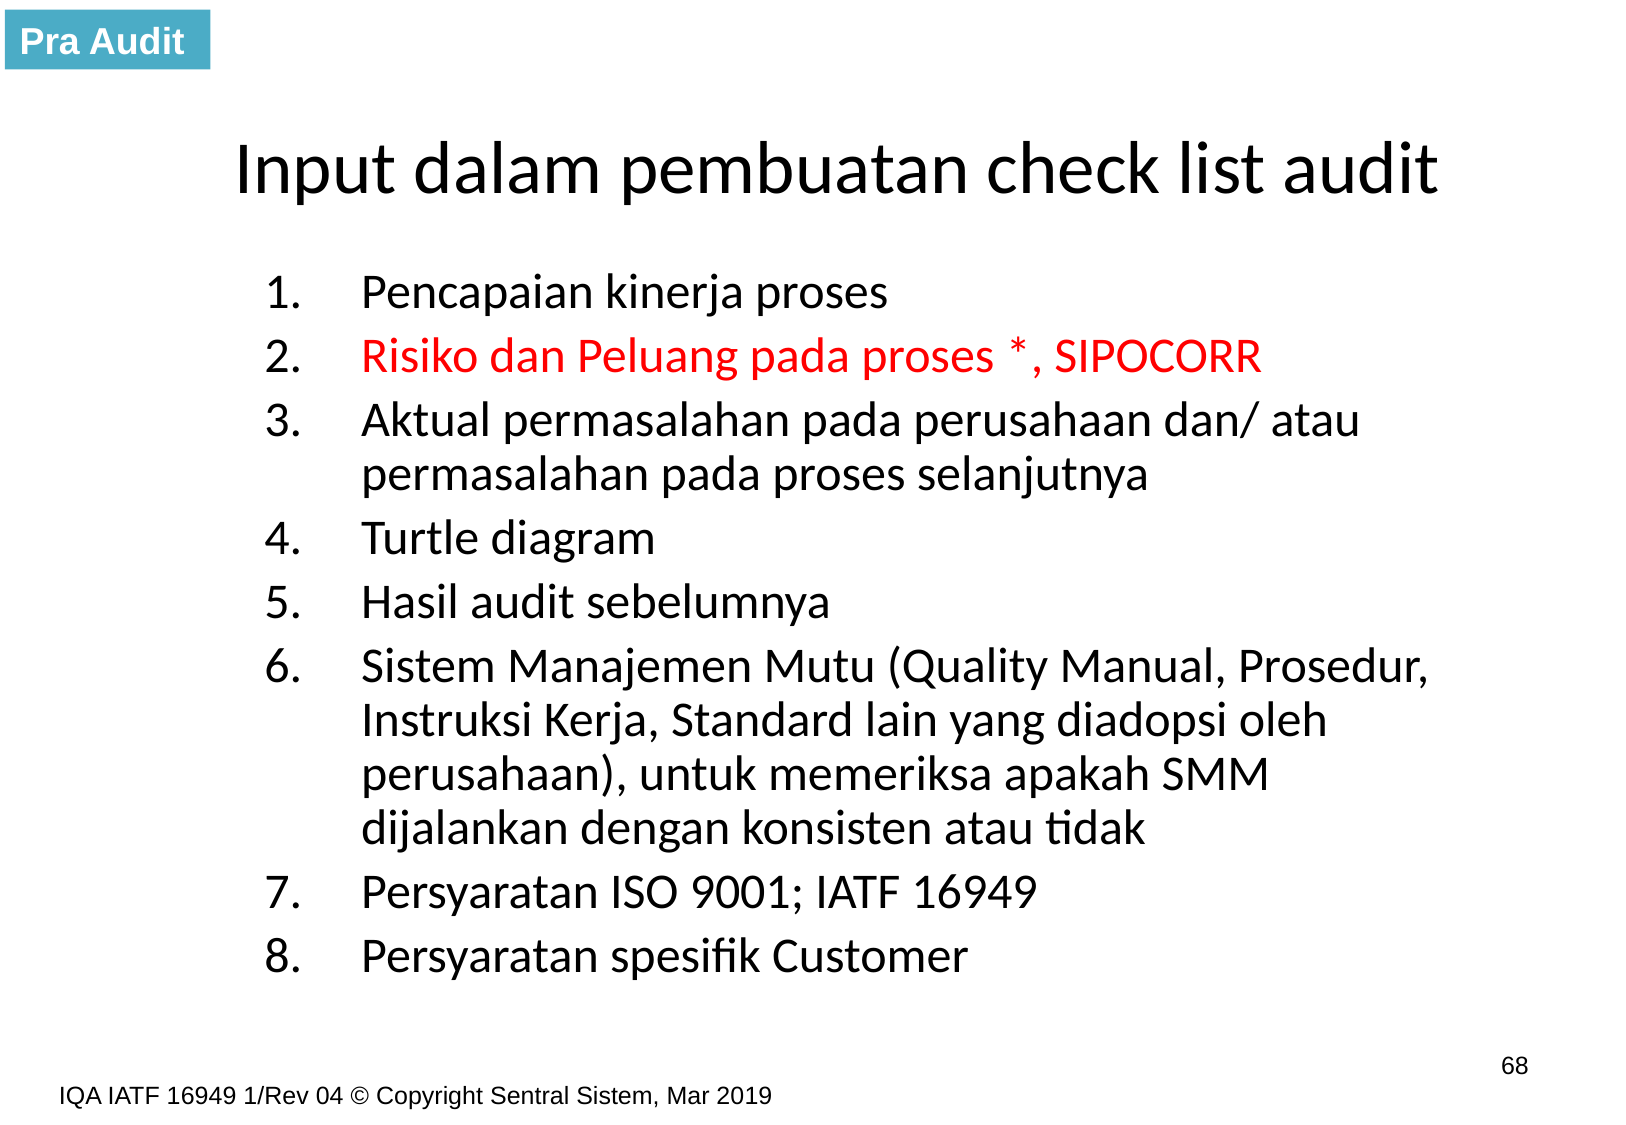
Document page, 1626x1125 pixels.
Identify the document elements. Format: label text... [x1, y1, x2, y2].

text_box Pra Audit [4, 9, 211, 70]
list Pencapaian kinerja proses Risiko dan Peluang pada proses *, SIPOCORR Aktual permasalahan pada perusahaan dan/ atau permasalahan pada proses selanjutnya Turtle diagram Hasil audit sebelumnya Sistem Manajemen Mutu (Quality Manual, Prosedur, Instruksi Kerja, Standard lain yang diadopsi oleh perusahaan), untuk memeriksa apakah SMM dijalankan dengan konsisten atau tidak Persyaratan ISO 9001; IATF 16949 Persyaratan spesifik Customer [183, 258, 1481, 985]
slide_number 68 [1164, 1042, 1544, 1103]
footer IQA IATF 16949 1/Rev 04 © Copyright Sentral Sistem, Mar 2019 [44, 1072, 943, 1125]
title Input dalam pembuatan check list audit [185, 70, 1507, 259]
